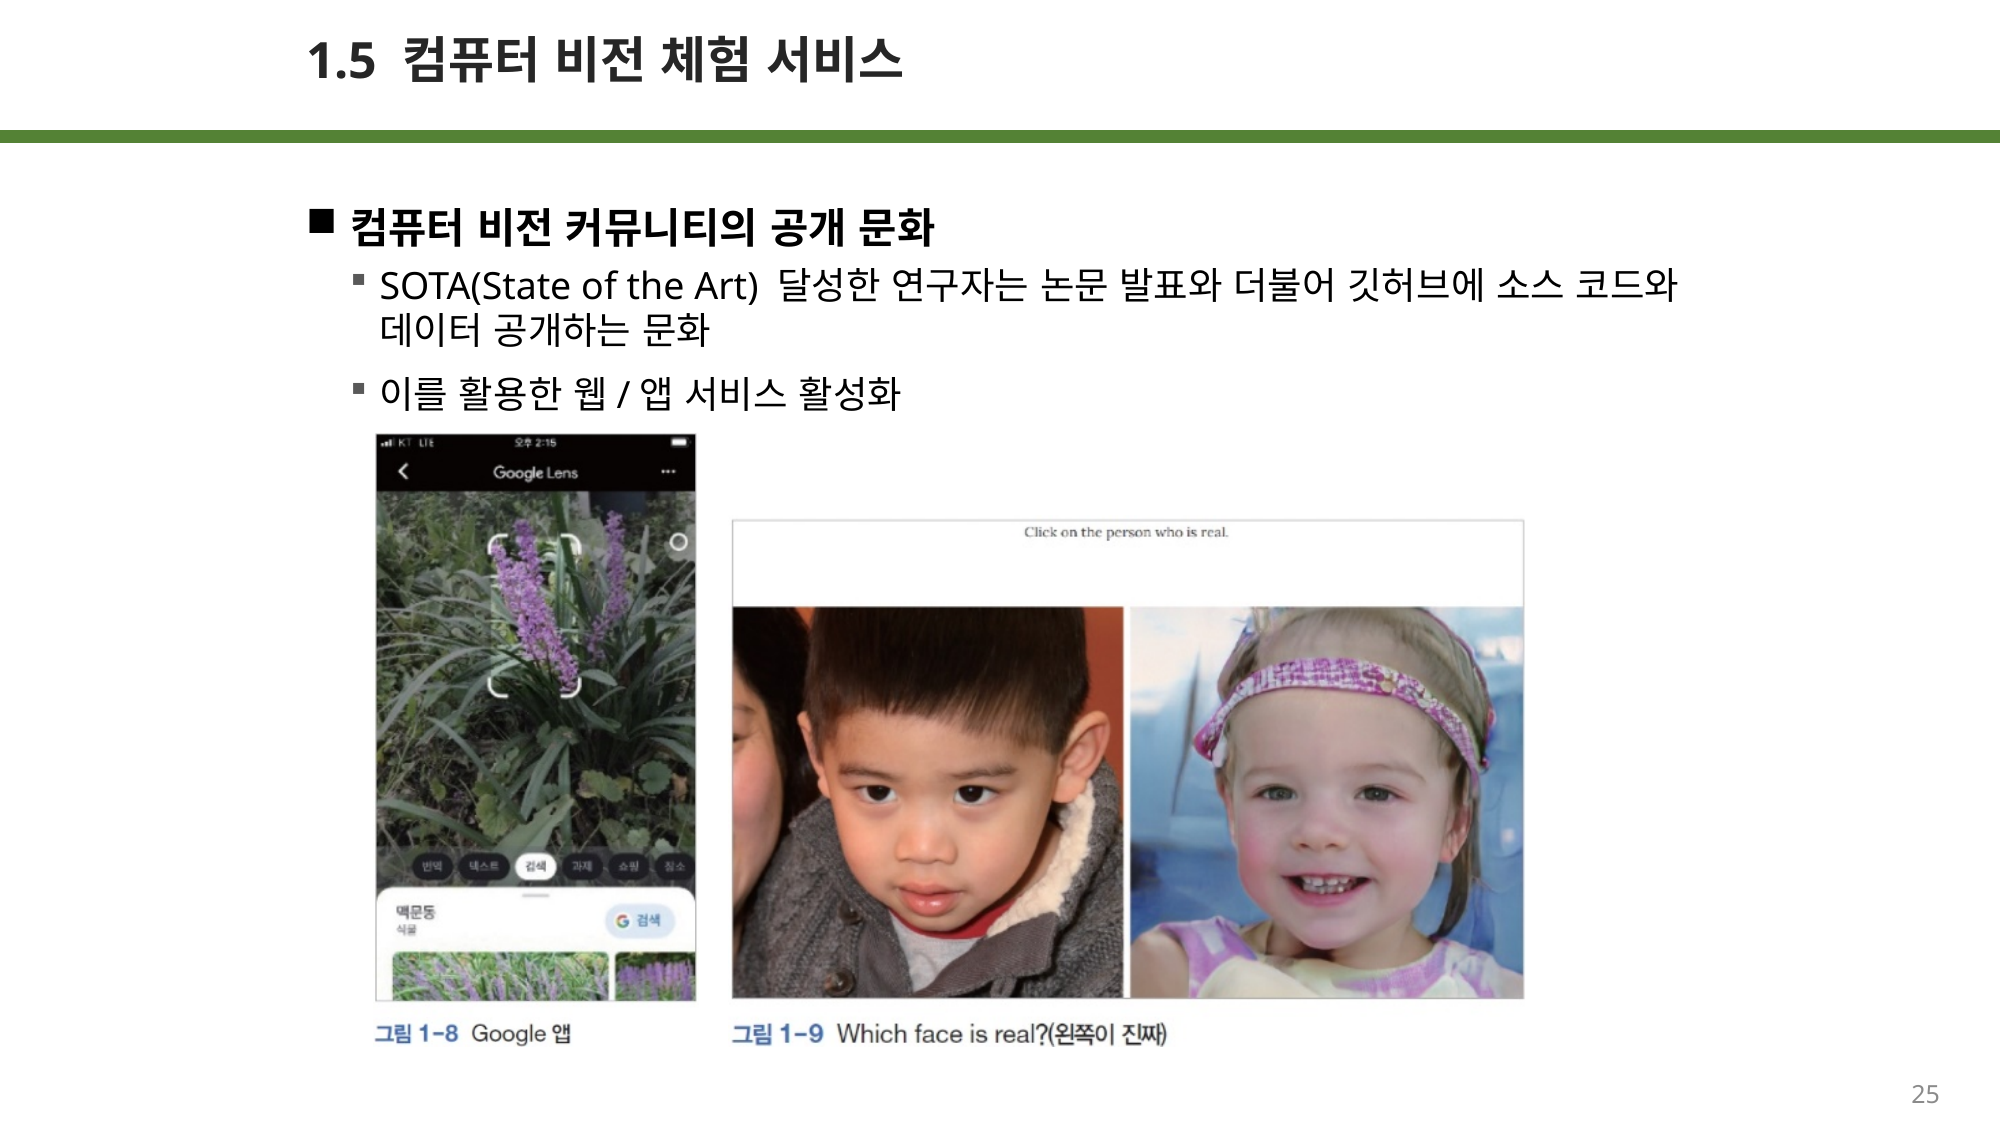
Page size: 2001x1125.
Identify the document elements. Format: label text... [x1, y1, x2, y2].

list 컴퓨터 비전 커뮤니티의 공개 문화 SOTA(State of the Art) 달성한 연구자는 논문 발표와 더불어 깃허브에 소스 코드와 데이터 공개하는 문화 이를 활용한 웹/앱 서비스 활성화 [291, 169, 1709, 1067]
picture [373, 432, 699, 1047]
picture [728, 515, 1526, 1047]
slide_number 25 [1771, 1066, 1955, 1125]
title 1.5 컴퓨터 비전 체험 서비스 [291, 17, 1532, 107]
